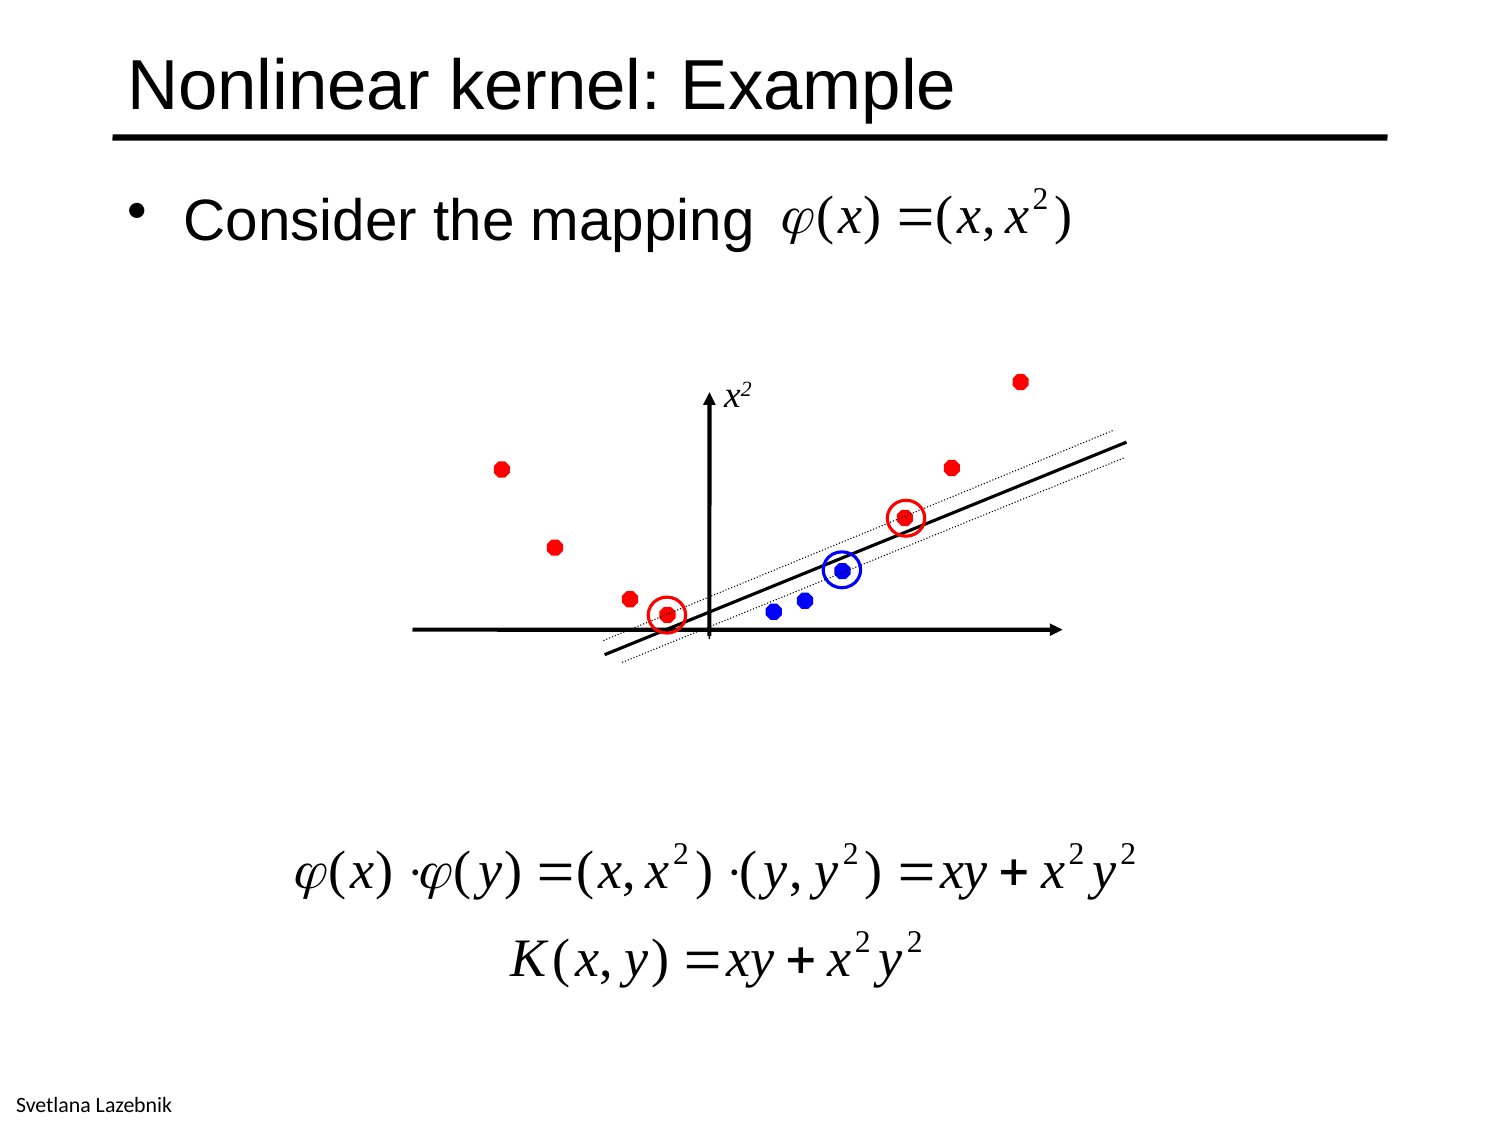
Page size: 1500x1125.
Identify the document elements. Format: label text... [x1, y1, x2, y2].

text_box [774, 174, 1083, 257]
text_box Svetlana Lazebnik [1, 1083, 188, 1125]
list Consider the mapping [112, 174, 1388, 1013]
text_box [412, 362, 1127, 663]
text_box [286, 828, 1146, 1001]
title Nonlinear kernel: Example [112, 12, 1388, 150]
